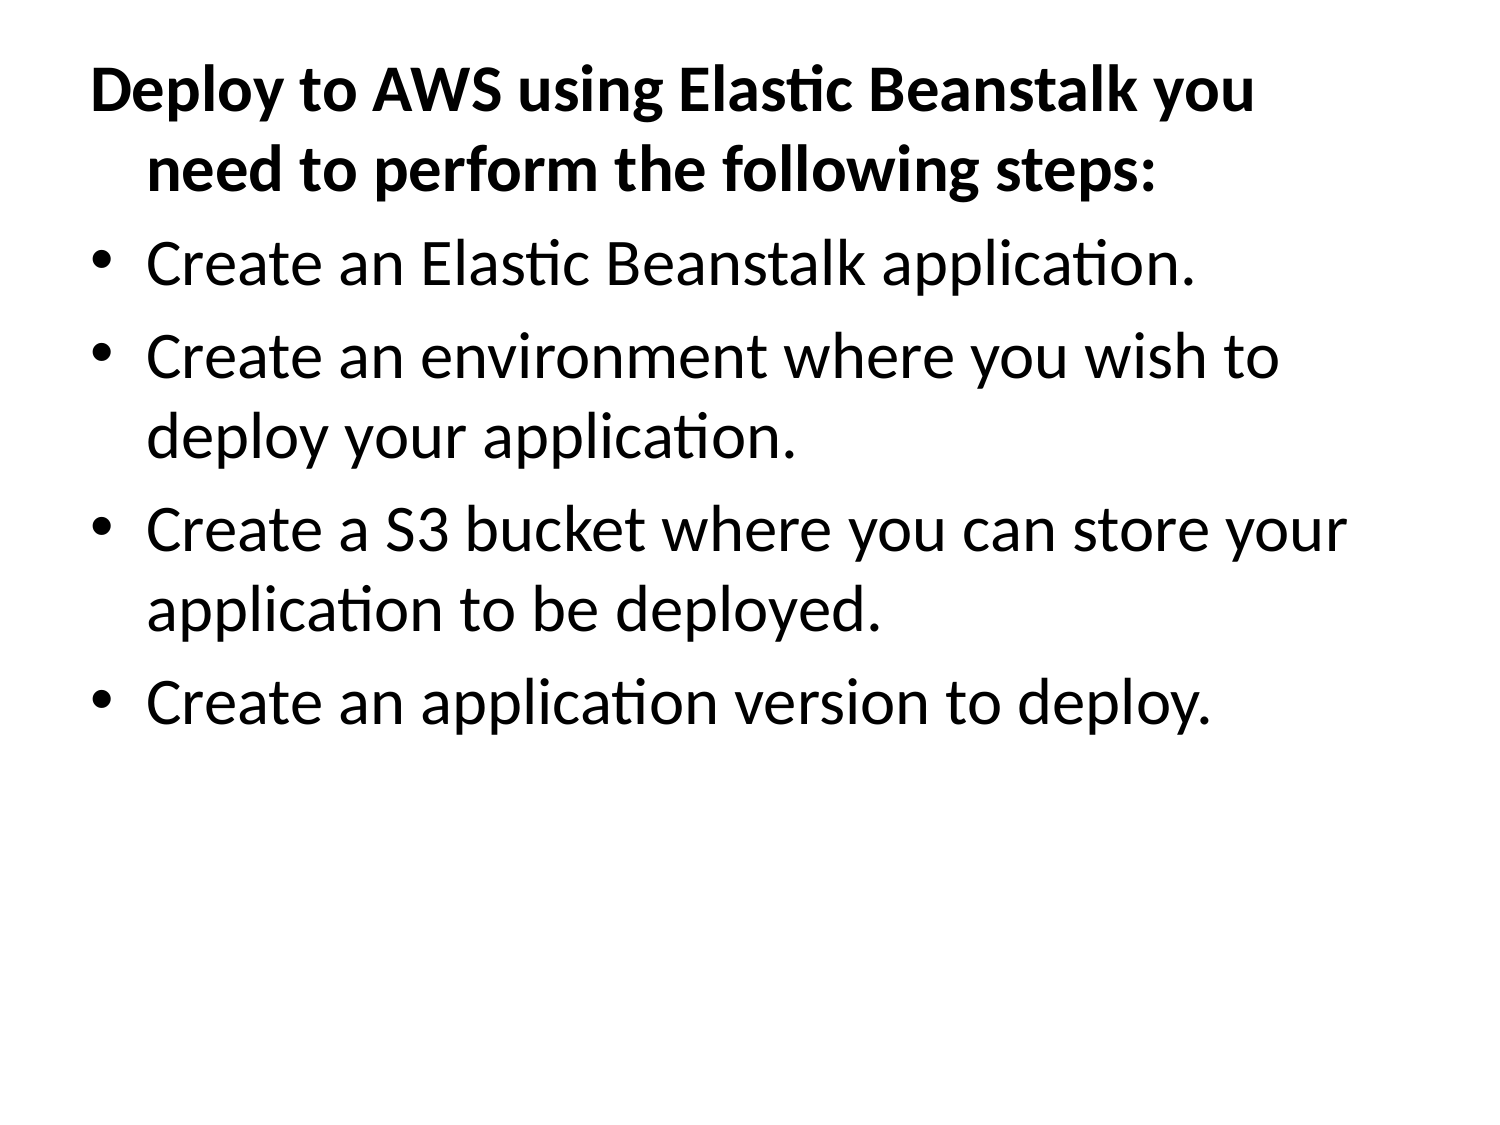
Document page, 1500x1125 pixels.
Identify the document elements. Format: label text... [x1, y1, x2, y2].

list Deploy to AWS using Elastic Beanstalk you need to perform the following steps: Create an Elastic Beanstalk application. Create an environment where you wish to deploy your application. Create a S3 bucket where you can store your application to be deployed. Create an application version to deploy. [75, 37, 1425, 1005]
